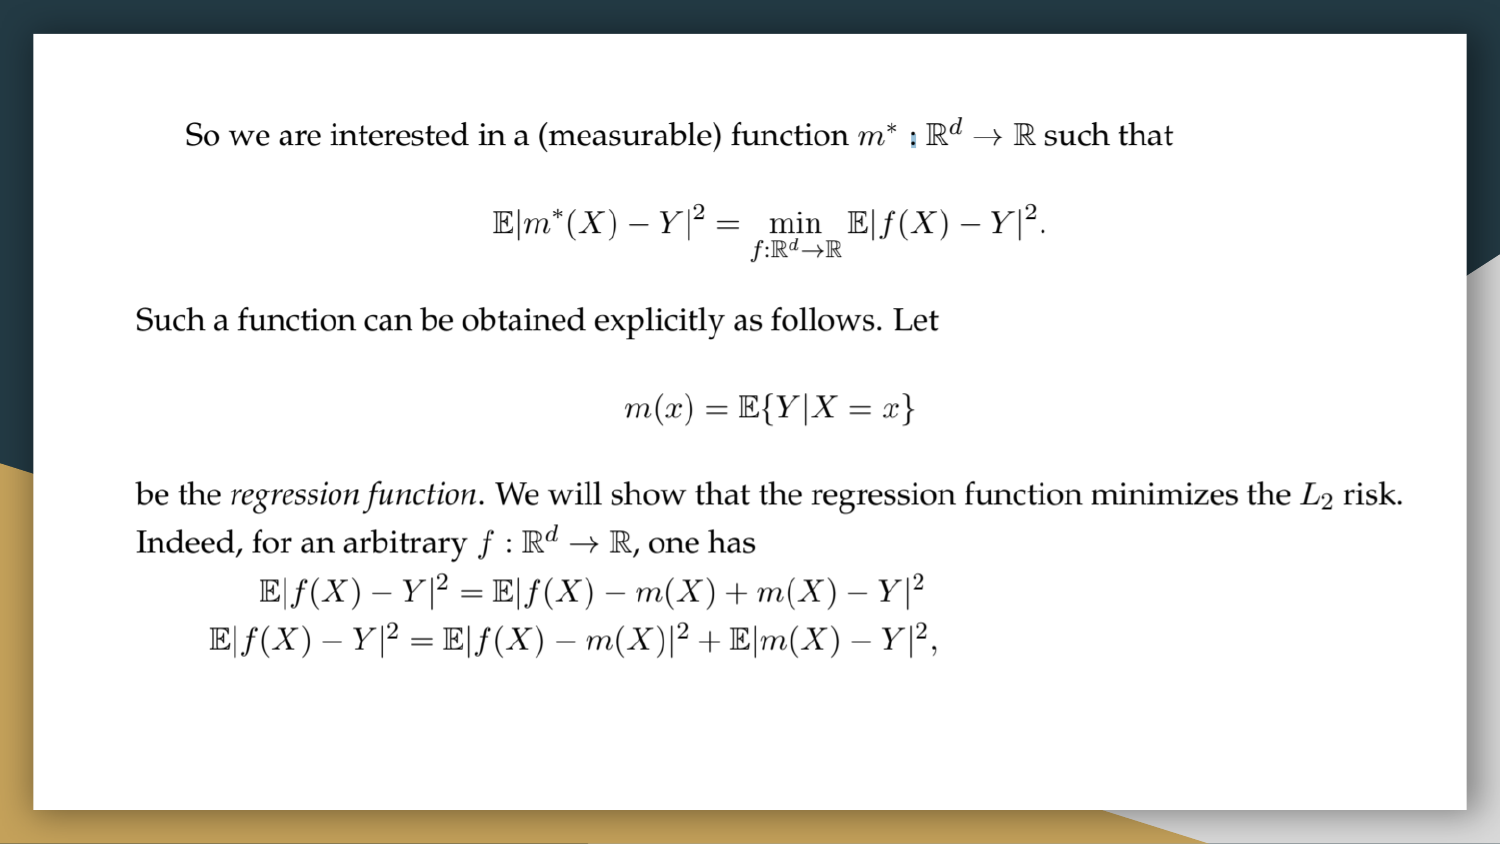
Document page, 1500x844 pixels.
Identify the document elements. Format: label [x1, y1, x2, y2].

picture [134, 111, 1421, 669]
